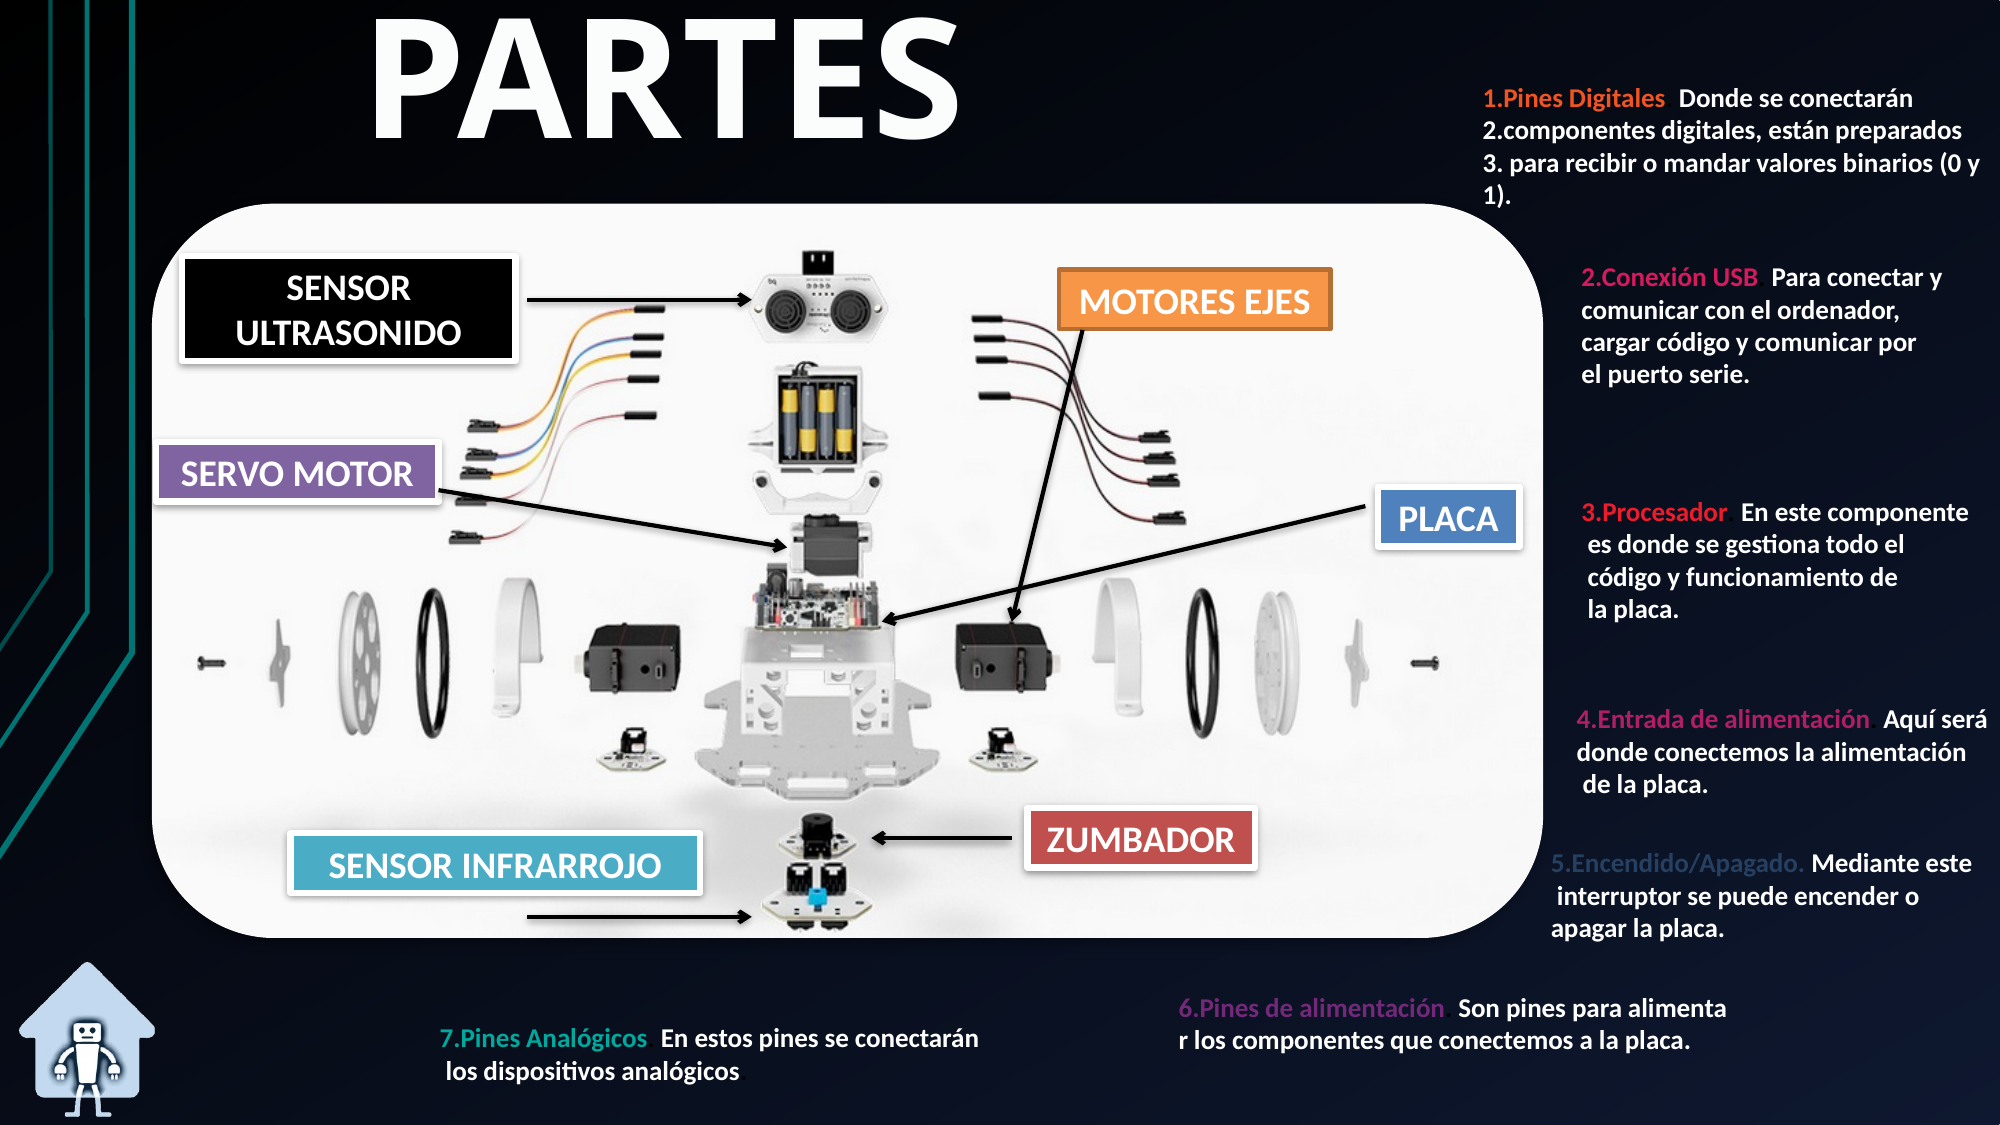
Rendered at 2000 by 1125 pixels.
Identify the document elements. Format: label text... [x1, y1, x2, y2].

text_box 2.Conexión USB. Para conectar y comunicar con el ordenador, cargar código y comunicar por el puerto serie. [1566, 252, 2000, 397]
text_box Pines Digitales. Donde se conectarán componentes digitales, están preparados para recibir o mandar valores binarios (0 y 1). [1467, 72, 2000, 250]
text_box 5.Encendido/Apagado. Mediante este interruptor se puede encender o apagar la placa. [1536, 838, 1987, 951]
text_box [881, 505, 1366, 622]
text_box 6.Pines de alimentación. Son pines para alimenta r los componentes que conectemos a la placa. [1163, 982, 1795, 1063]
picture [151, 203, 1544, 939]
text_box 7.Pines Analógicos. En estos pines se conectarán los dispositivos analógicos. [424, 980, 1048, 1093]
text_box PARTES [131, 0, 1195, 180]
picture [19, 962, 155, 1118]
text_box 3.Procesador. En este componente es donde se gestiona todo el código y funcionamiento de la placa. [1566, 486, 1996, 632]
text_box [1011, 329, 1083, 502]
text_box 4.Entrada de alimentación. Aquí será donde conectemos la alimentación de la placa. [1561, 694, 2000, 807]
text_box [438, 489, 788, 548]
